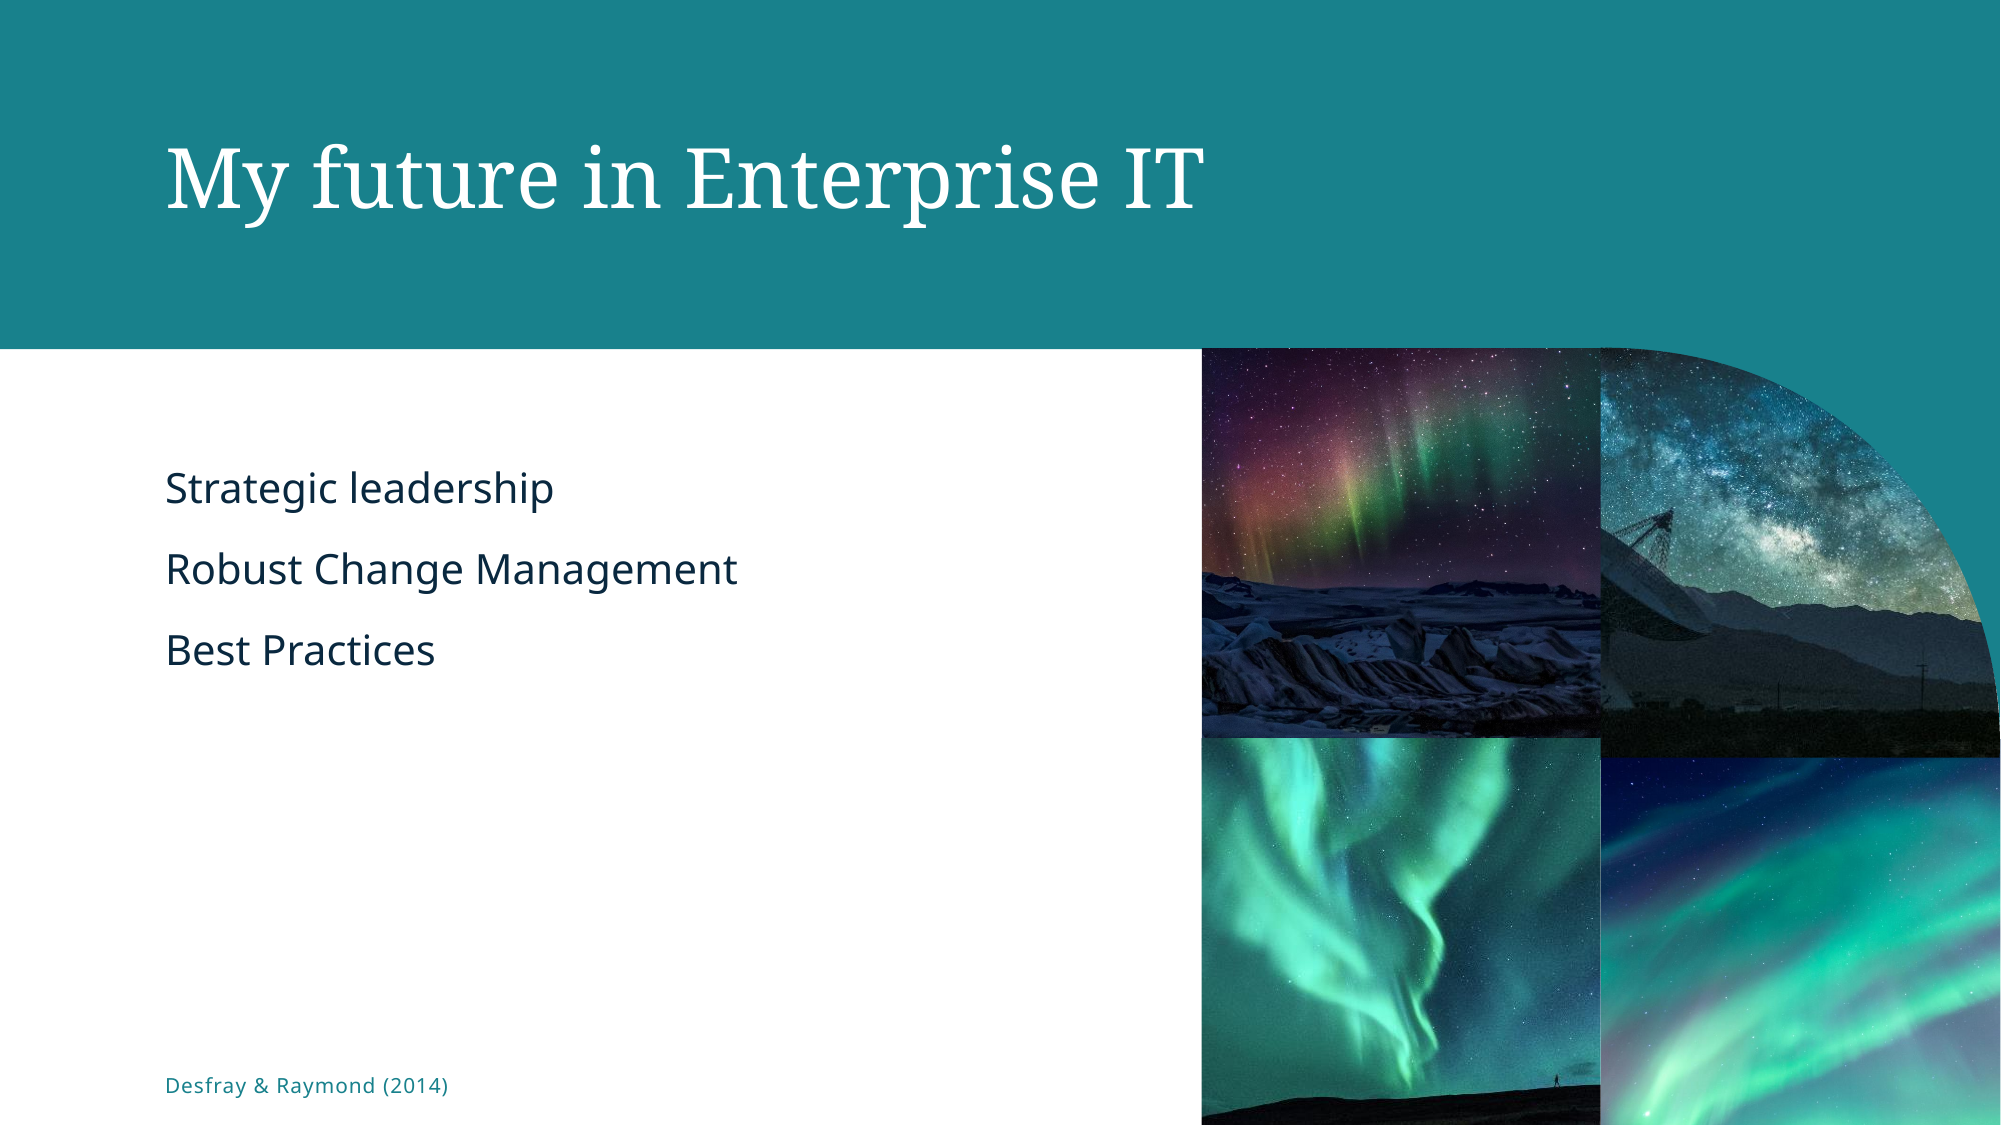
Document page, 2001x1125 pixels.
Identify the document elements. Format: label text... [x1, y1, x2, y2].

title My future in Enterprise IT [150, 72, 1777, 291]
footer Desfray & Raymond (2014) [150, 1055, 713, 1116]
picture [1201, 347, 2001, 1125]
list Strategic leadership Robust Change Management Best Practices [150, 444, 1113, 1014]
